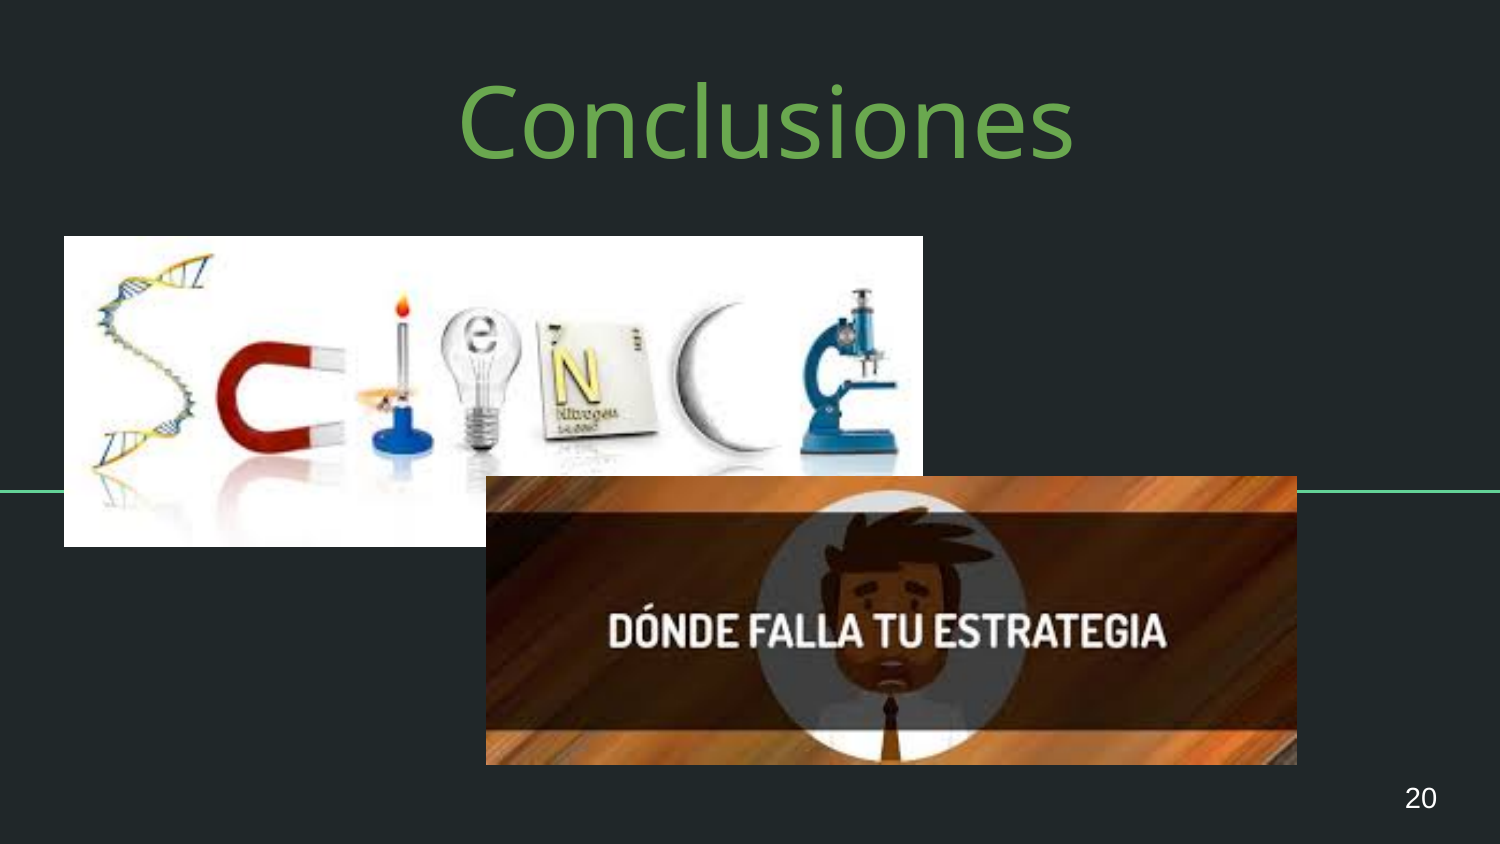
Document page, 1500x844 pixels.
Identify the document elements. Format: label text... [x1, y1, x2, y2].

picture [64, 236, 1297, 766]
text_box Conclusiones [64, 0, 1469, 237]
slide_number 20 [1389, 764, 1480, 830]
